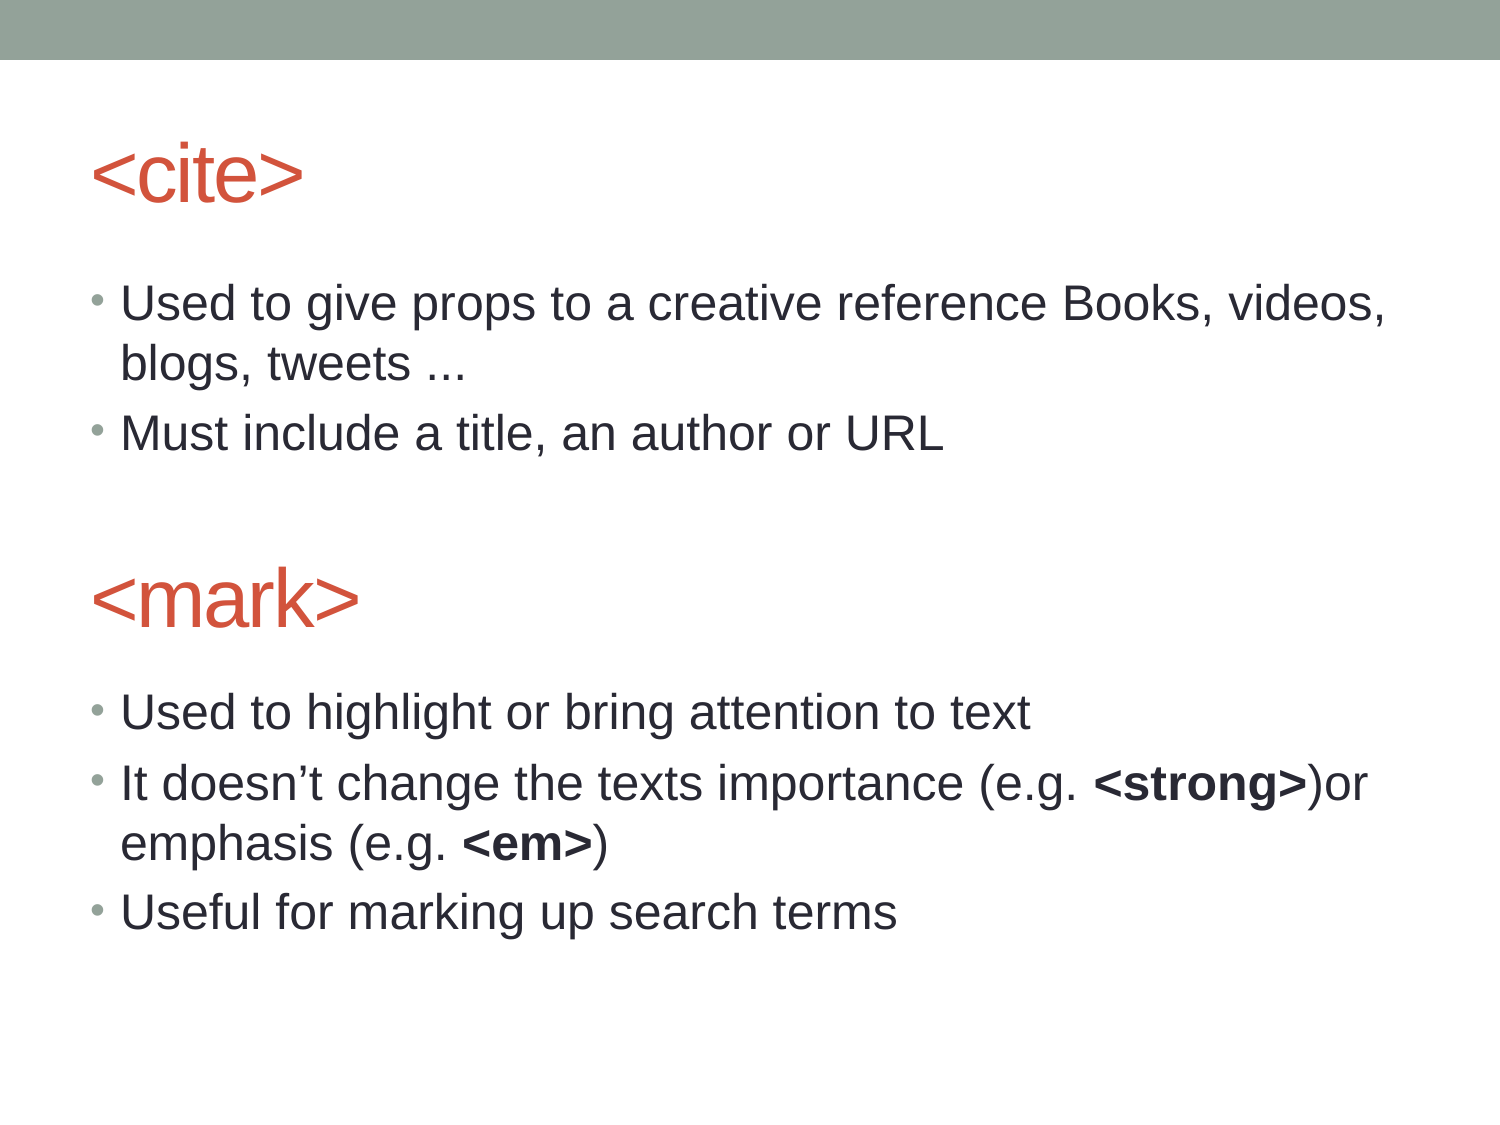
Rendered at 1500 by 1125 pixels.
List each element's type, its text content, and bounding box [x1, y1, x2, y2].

text_box <mark> [74, 512, 1425, 675]
list Used to give props to a creative reference Books, videos, blogs, tweets ... Must include a title, an author or URL Used to highlight or bring attention to text It doesn’t change the texts importance (e.g. <strong>)or emphasis (e.g. <em>) Useful for marking up search terms [75, 675, 1425, 1063]
list Used to give props to a creative reference Books, videos, blogs, tweets ... Must include a title, an author or URL Used to highlight or bring attention to text It doesn’t change the texts importance (e.g. <strong>)or emphasis (e.g. <em>) Useful for marking up search terms [75, 262, 1425, 512]
title <cite> [75, 87, 1425, 250]
